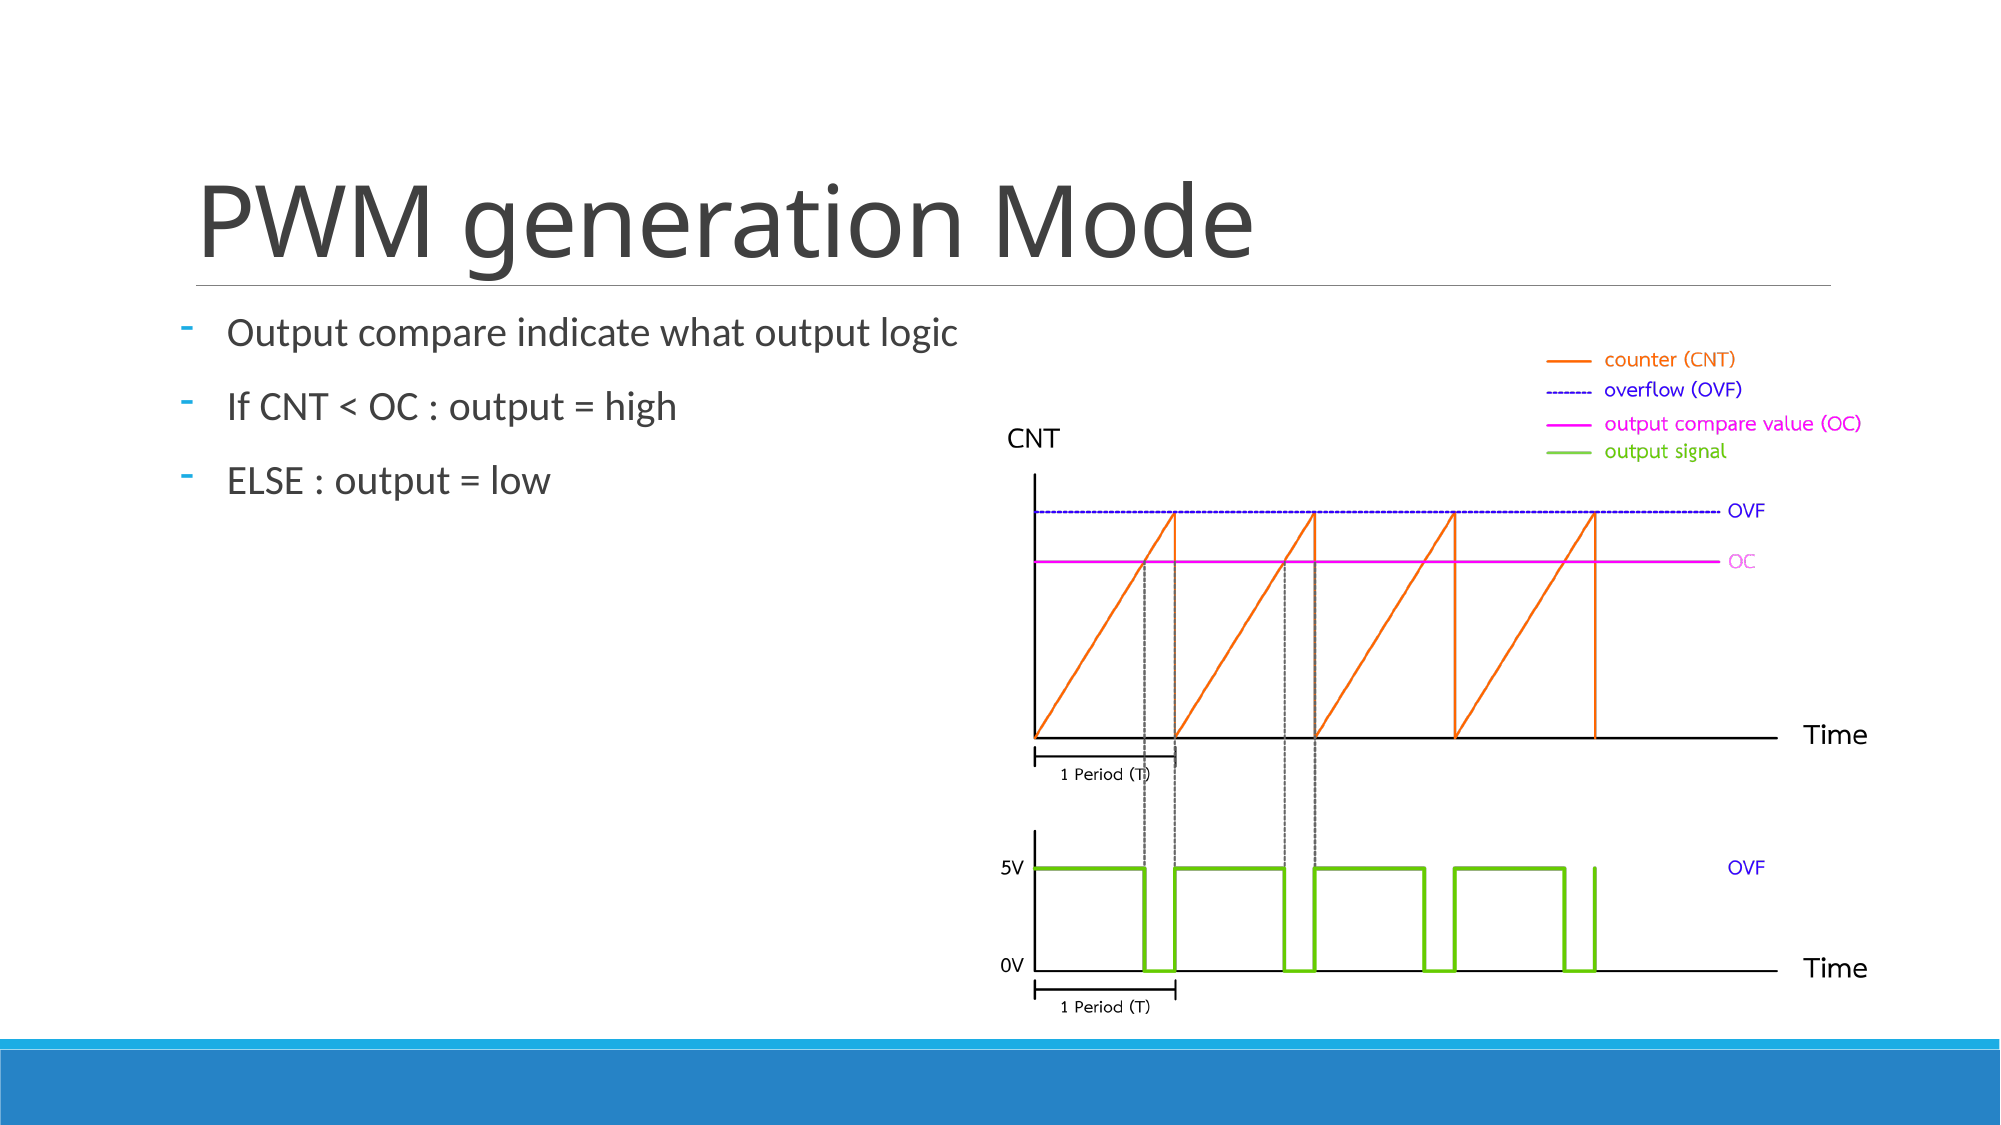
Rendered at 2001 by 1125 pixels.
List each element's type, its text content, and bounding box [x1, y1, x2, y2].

title PWM generation Mode [180, 47, 1830, 285]
list Output compare indicate what output logic If CNT < OC : output = high ELSE : output = low [179, 302, 1830, 956]
picture [999, 339, 1868, 1024]
